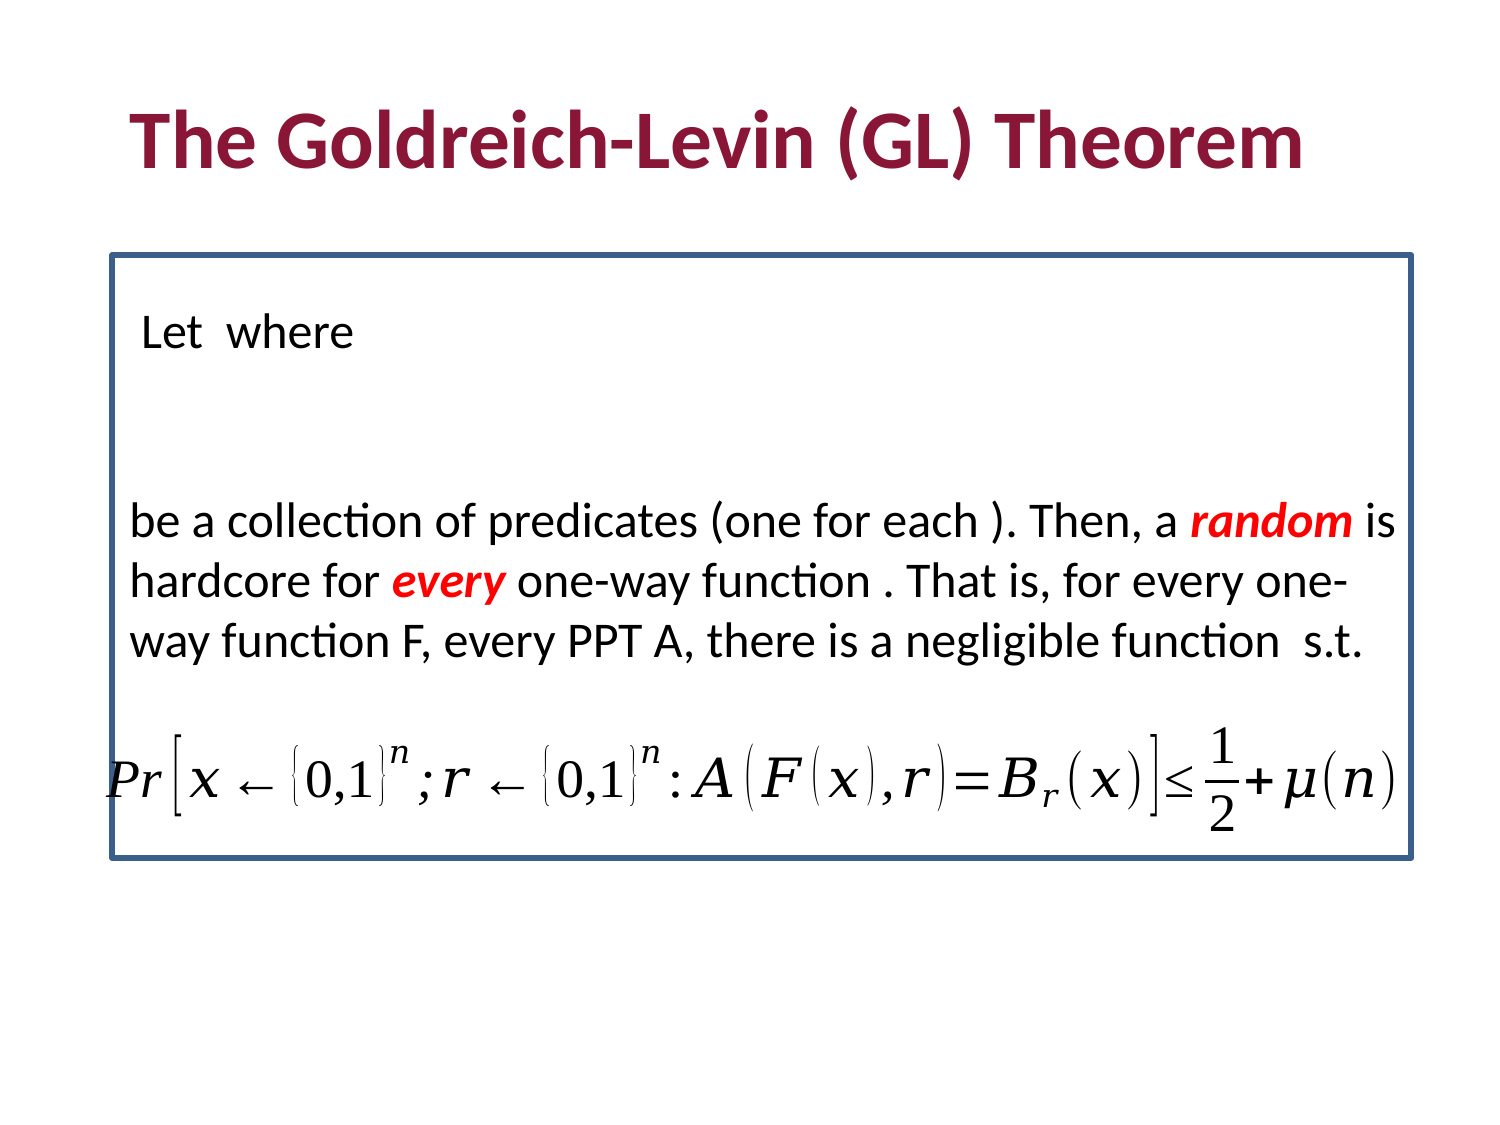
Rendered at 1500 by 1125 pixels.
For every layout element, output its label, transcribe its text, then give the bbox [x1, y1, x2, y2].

text_box The Goldreich-Levin (GL) Theorem [3, 78, 1433, 208]
text_box [110, 253, 1413, 860]
